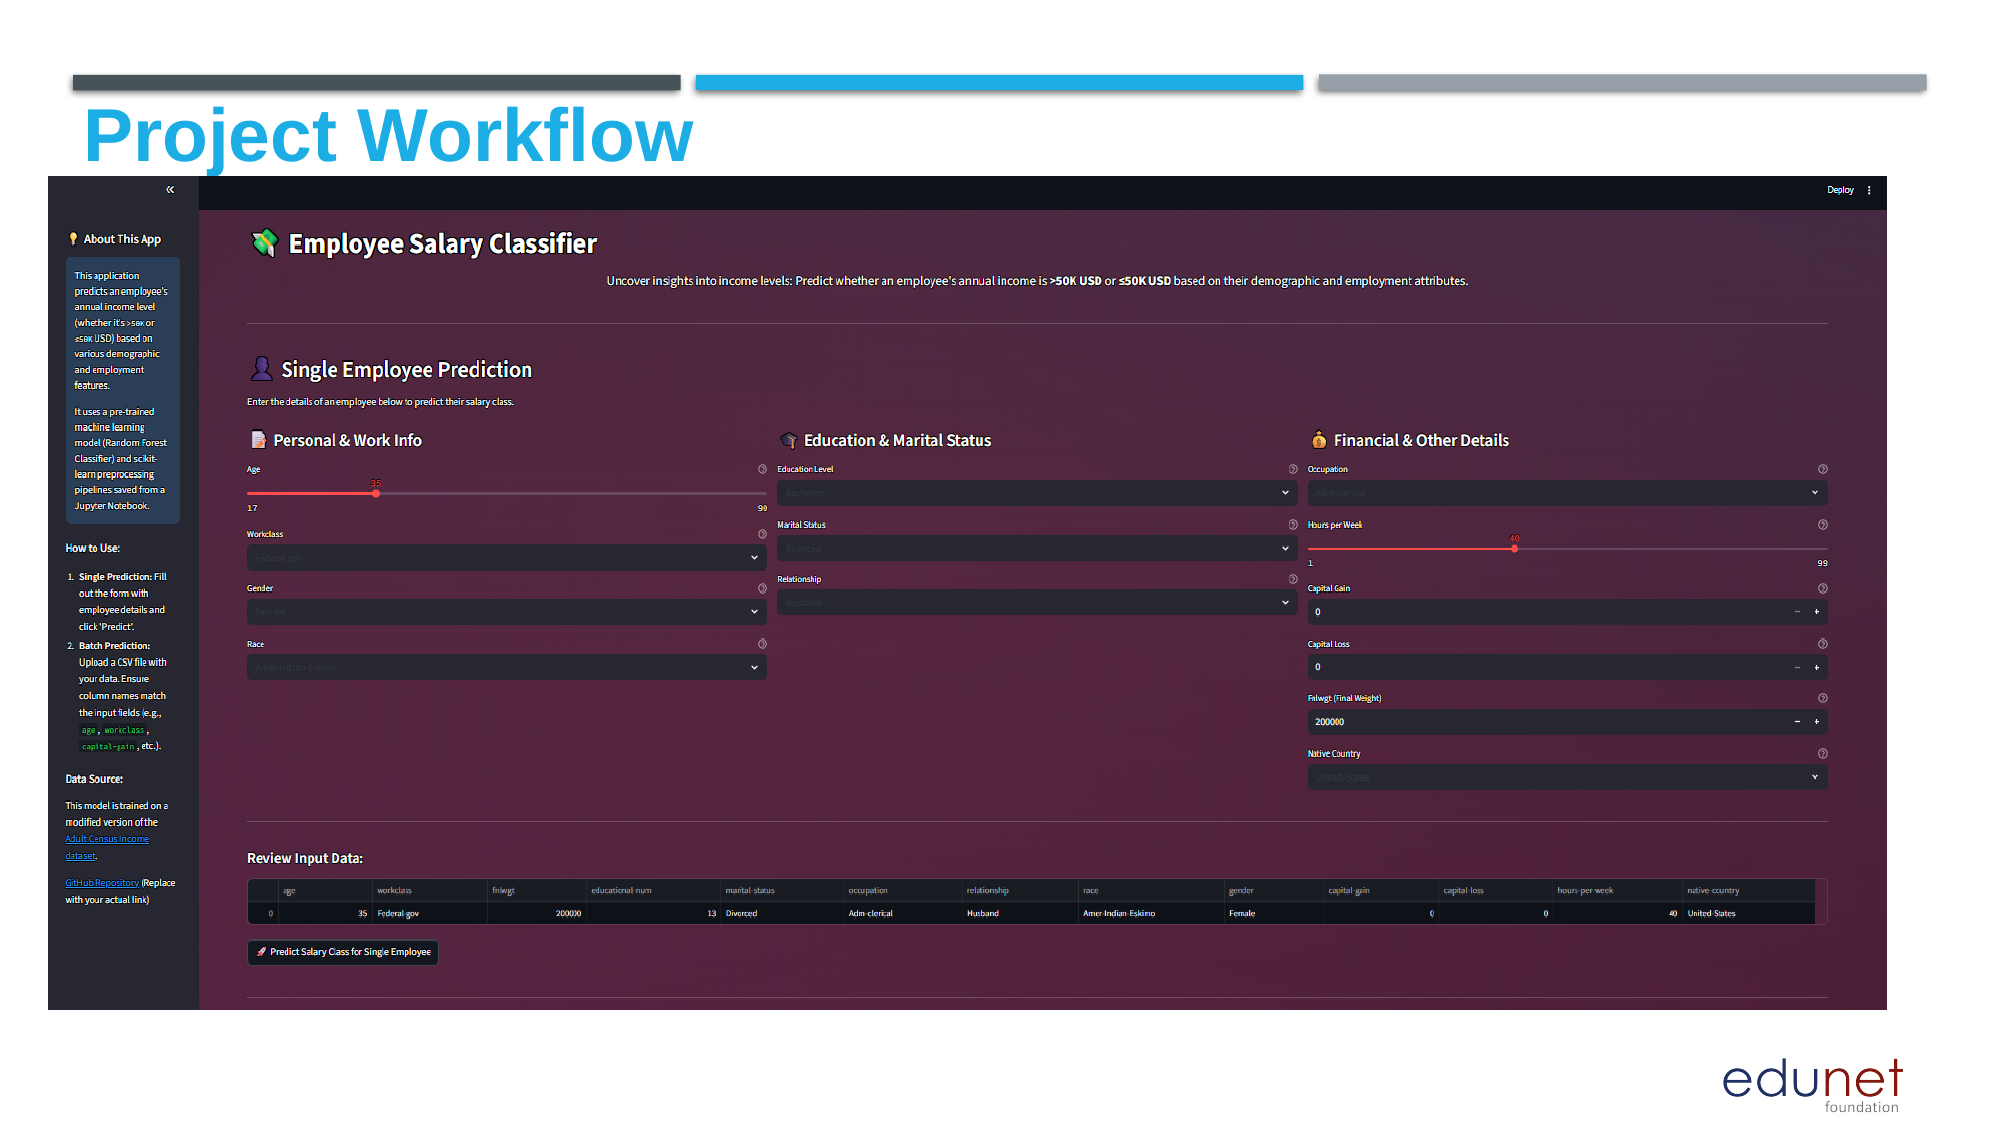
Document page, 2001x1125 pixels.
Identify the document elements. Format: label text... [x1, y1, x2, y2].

picture [47, 175, 1887, 1010]
text_box Project Workflow [68, 79, 1818, 175]
picture [1719, 1056, 1905, 1116]
